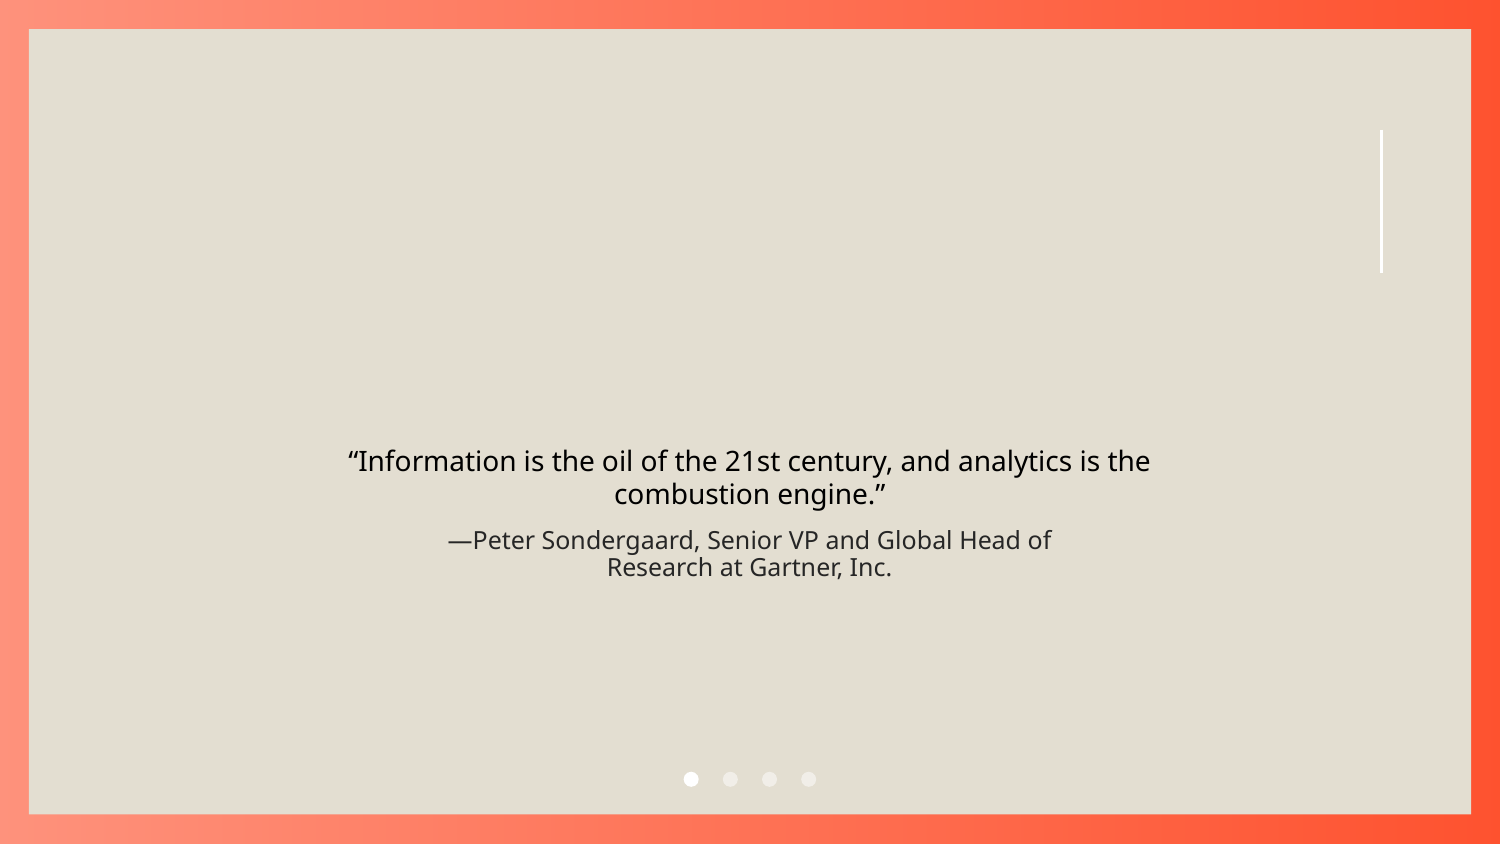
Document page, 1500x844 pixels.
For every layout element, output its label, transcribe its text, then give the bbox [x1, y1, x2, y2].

title —Peter Sondergaard, Senior VP and Global Head of Research at Gartner, Inc. [415, 528, 1085, 589]
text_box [683, 771, 817, 787]
subtitle “Information is the oil of the 21st century, and analytics is the combustion engine.” [317, 318, 1183, 526]
